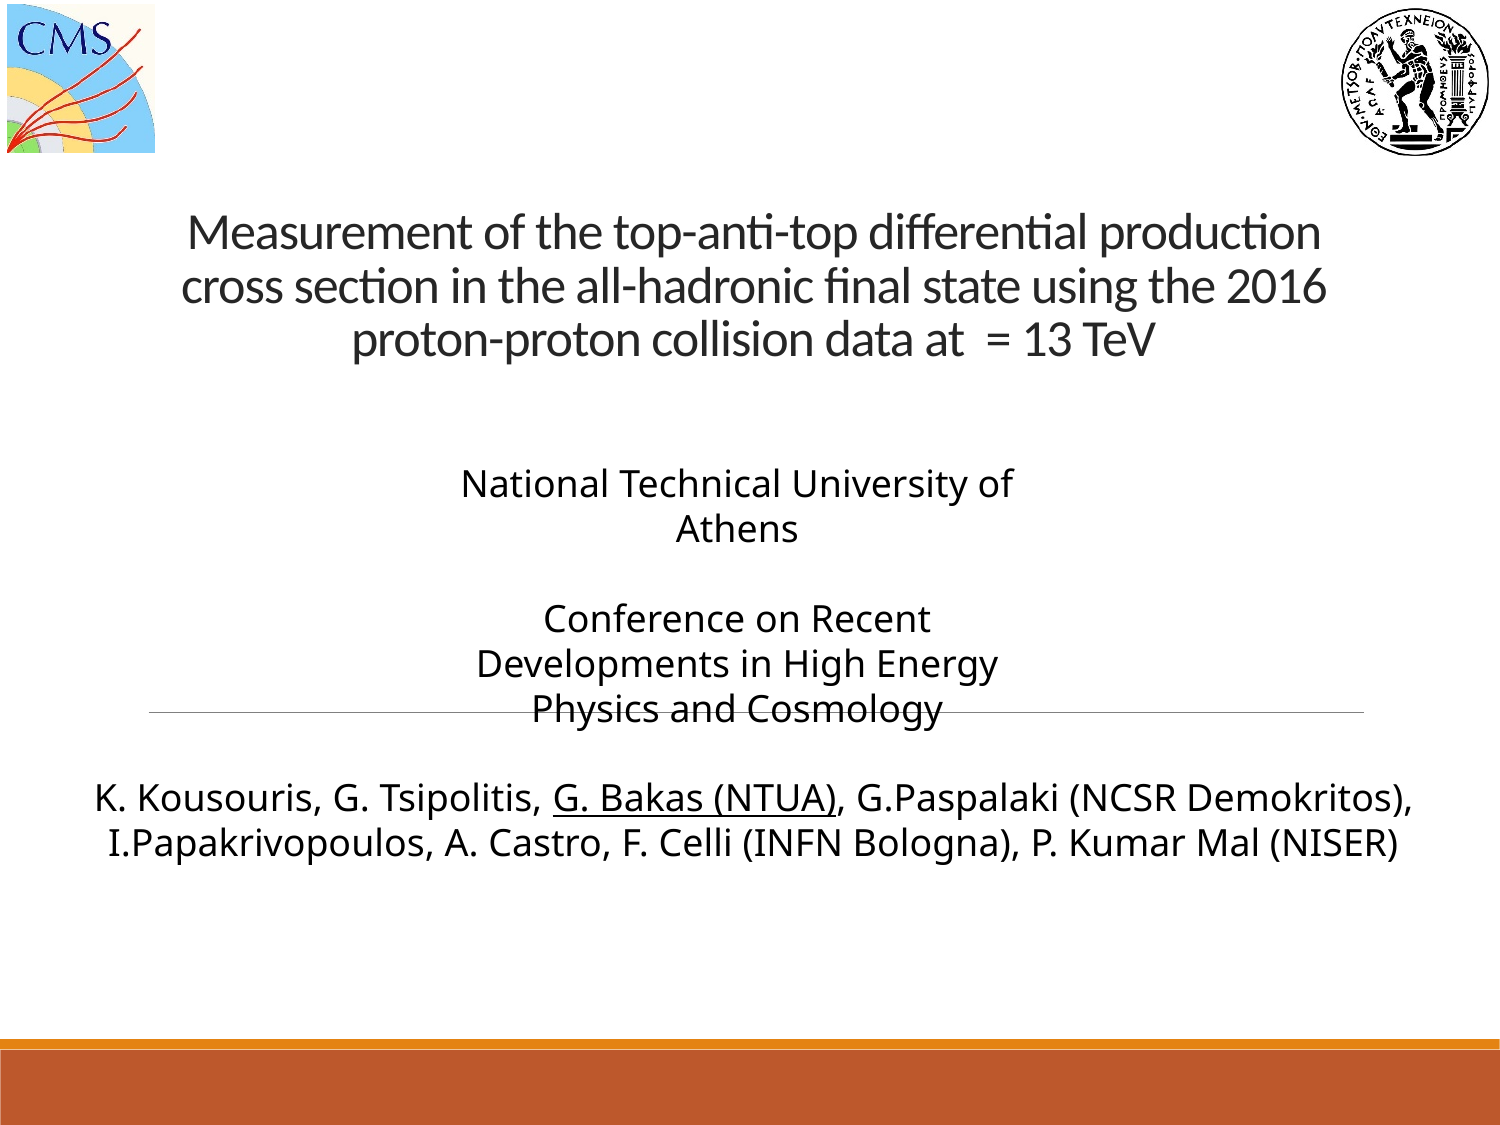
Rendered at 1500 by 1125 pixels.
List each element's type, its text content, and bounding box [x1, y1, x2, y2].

text_box K. Kousouris, G. Tsipolitis, G. Bakas (NTUA), G.Paspalaki (NCSR Demokritos), I.Papakrivopoulos, A. Castro, F. Celli (INFN Bologna), P. Kumar Mal (NISER) [36, 766, 1471, 872]
picture [6, 4, 156, 153]
text_box National Technical University of Athens Conference on Recent Developments in High Energy Physics and Cosmology [411, 452, 1064, 738]
picture [1341, 8, 1489, 156]
